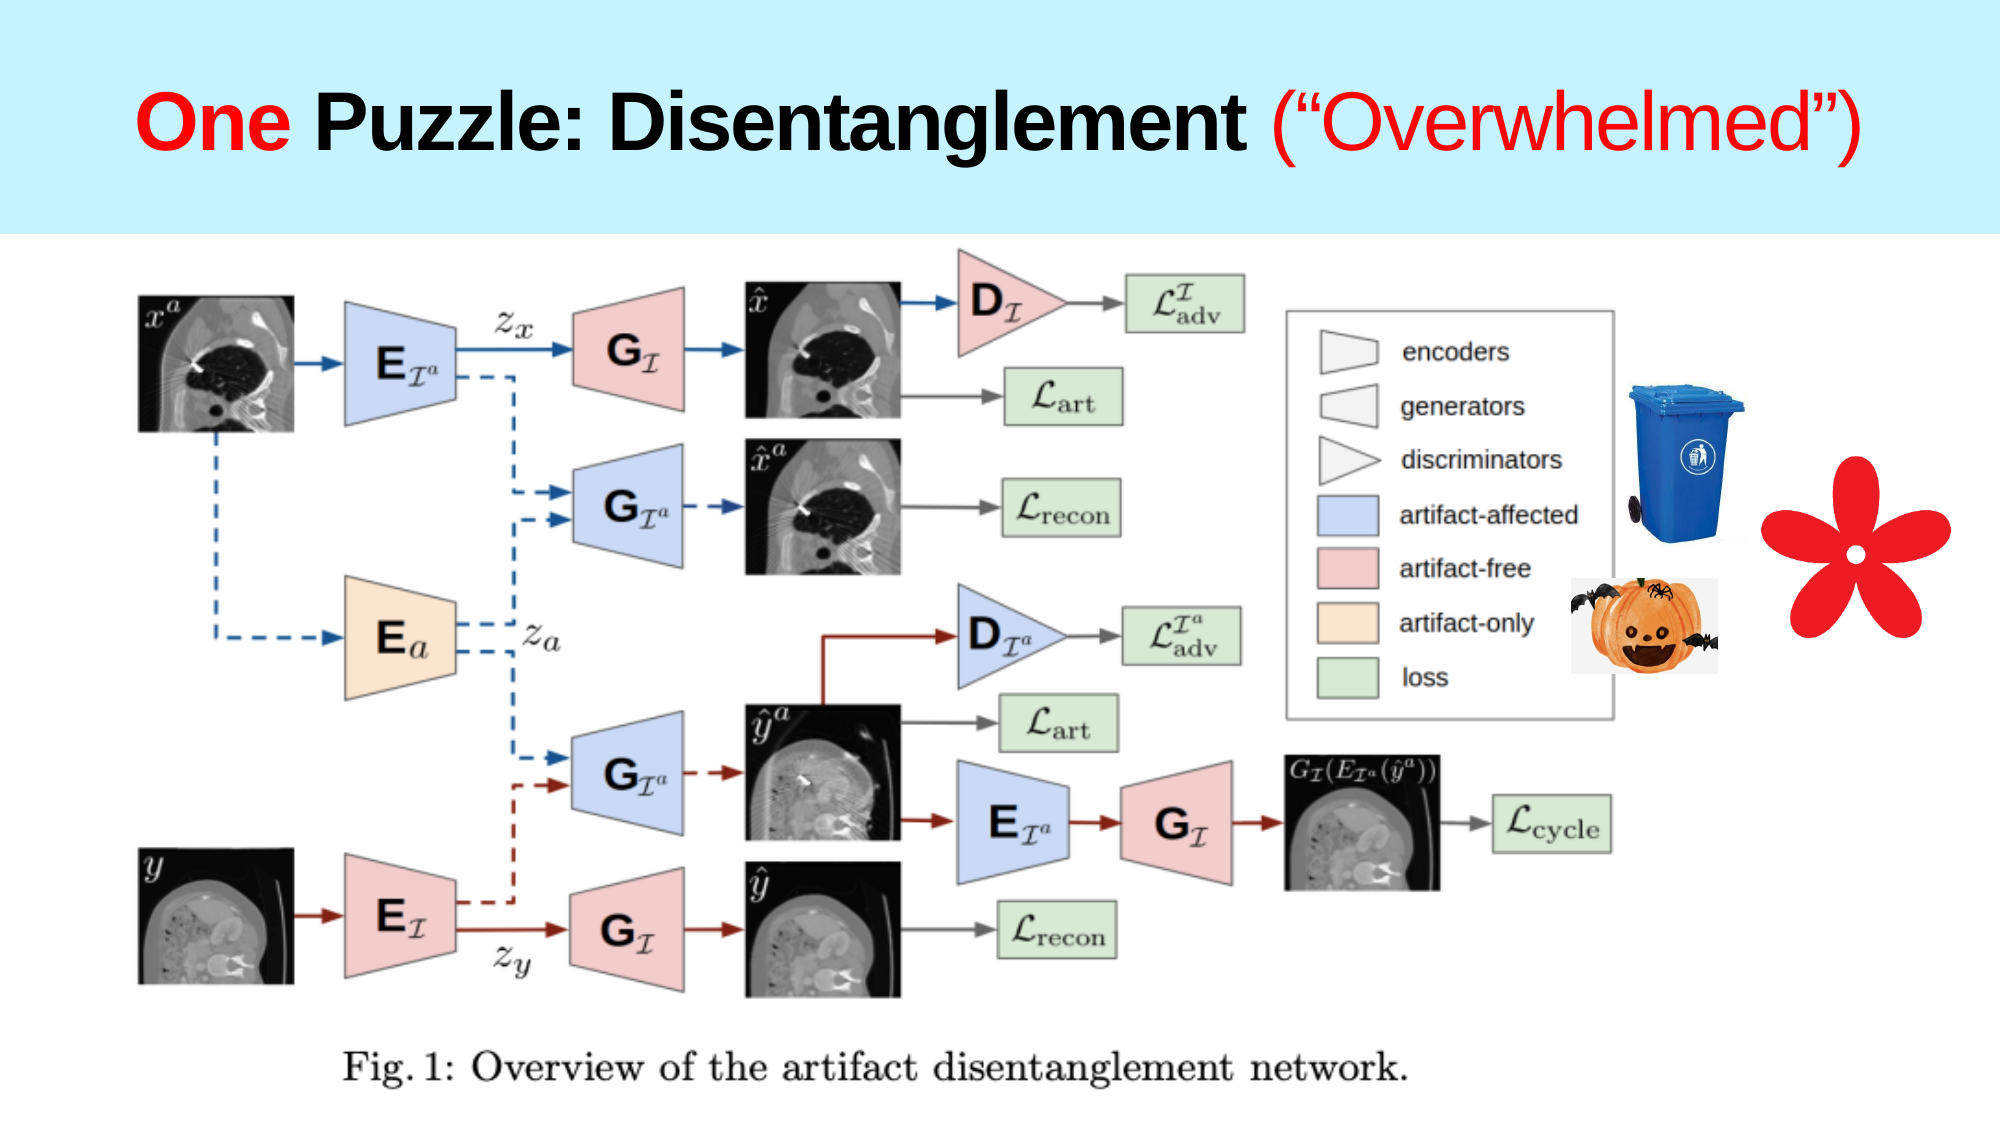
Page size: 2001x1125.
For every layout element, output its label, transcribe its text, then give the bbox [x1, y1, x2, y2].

text_box 1 [1624, 380, 1803, 646]
title One Puzzle: Disentanglement (“Overwhelmed”) [0, 0, 2000, 234]
picture [0, 219, 1803, 1125]
picture [1625, 381, 1749, 547]
picture [1759, 453, 1953, 645]
